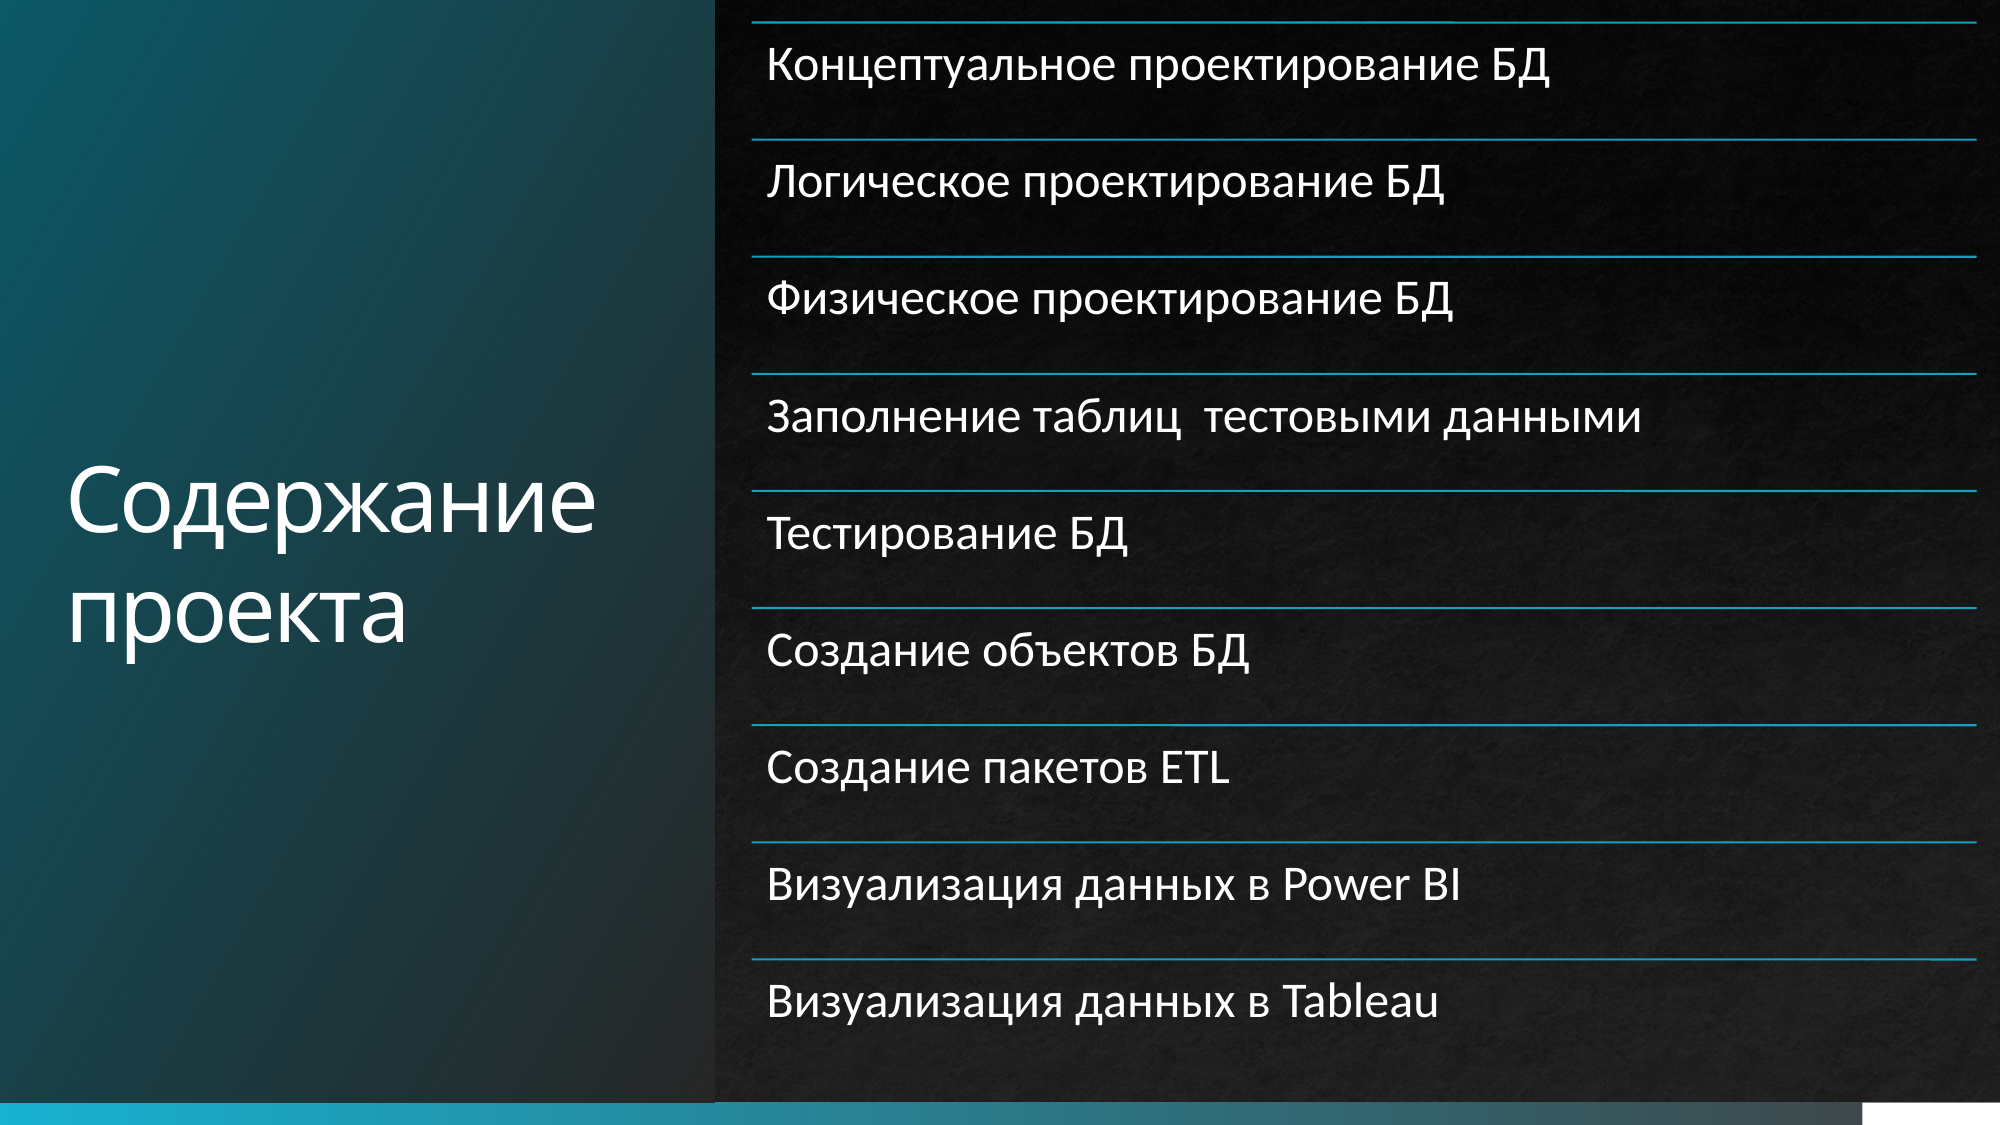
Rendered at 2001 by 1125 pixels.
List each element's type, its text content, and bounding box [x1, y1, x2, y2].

title Содержание проекта [0, 0, 715, 1103]
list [751, 22, 1977, 1077]
picture [715, 0, 2000, 1103]
